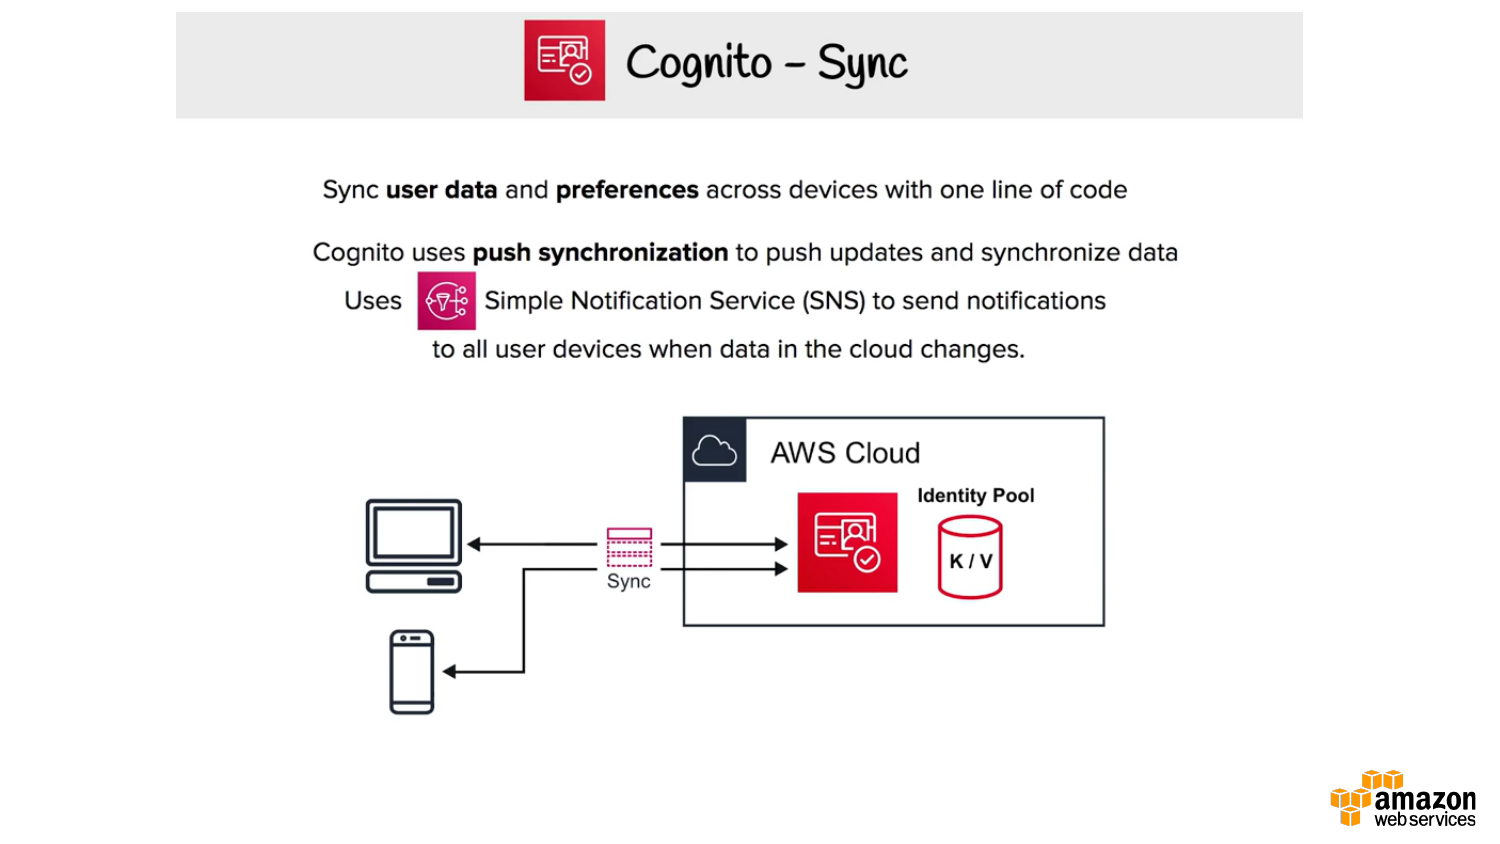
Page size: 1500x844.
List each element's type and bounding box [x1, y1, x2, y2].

picture [176, 12, 1303, 756]
